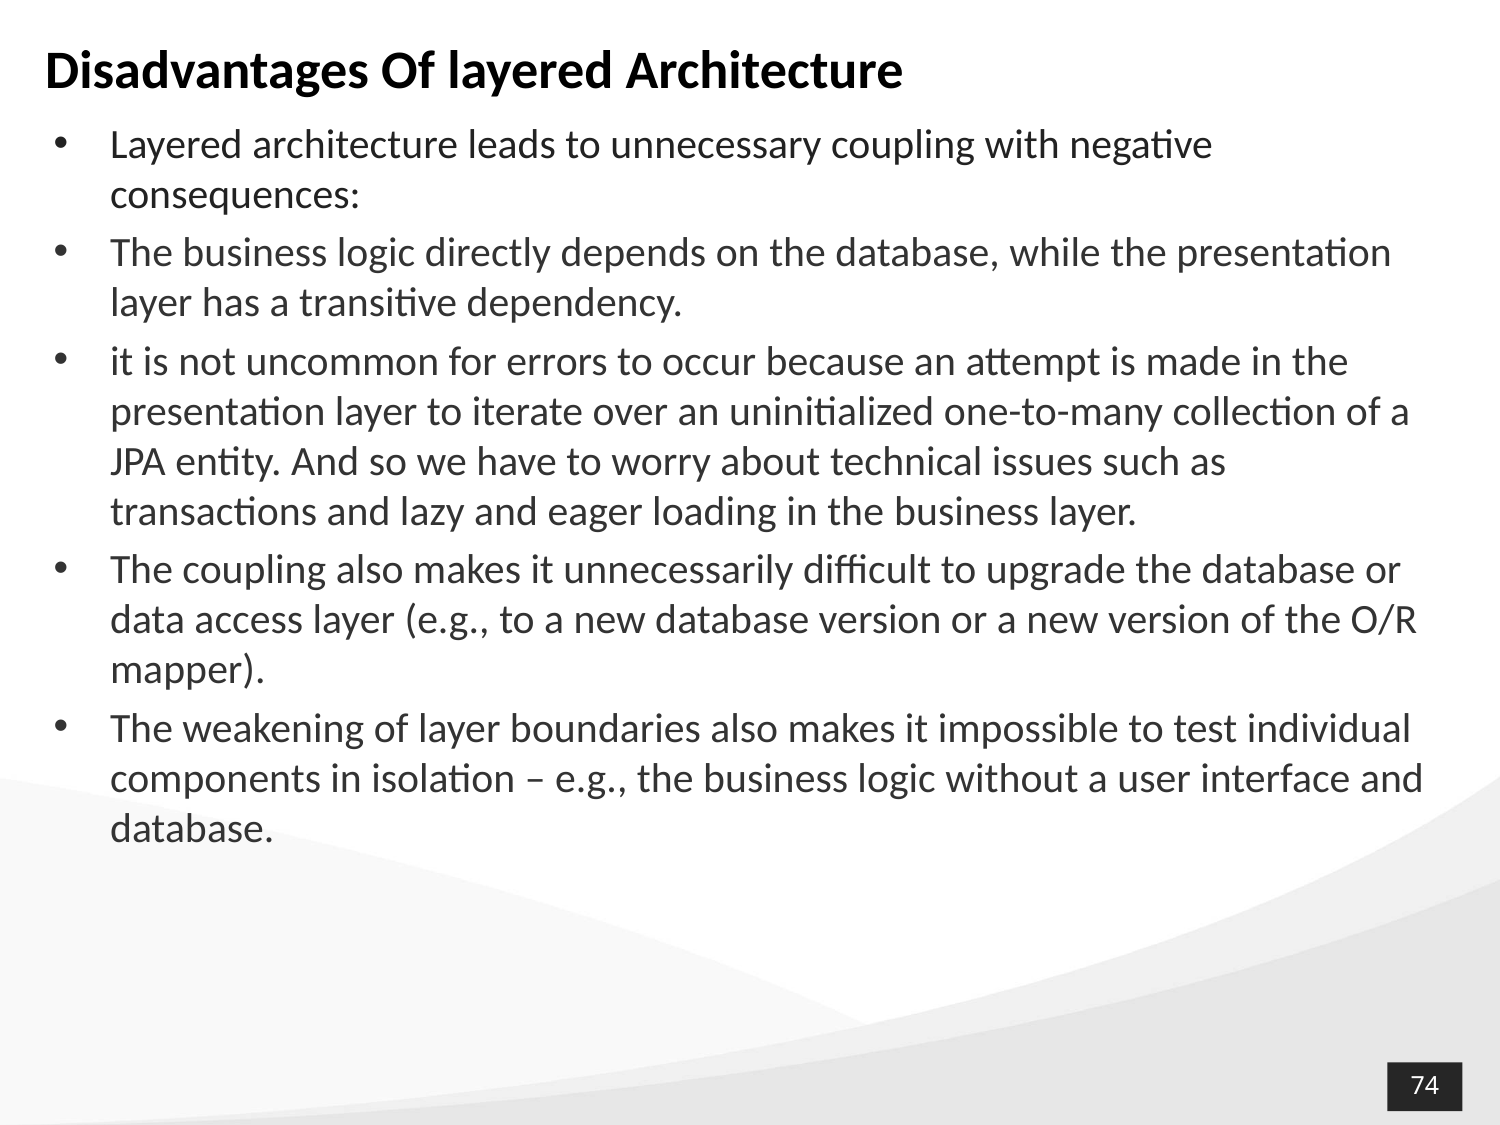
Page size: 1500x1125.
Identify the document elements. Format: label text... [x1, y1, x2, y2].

picture [0, 0, 1500, 1125]
title Disadvantages Of layered Architecture [30, 21, 1478, 113]
text_box Layered architecture leads to unnecessary coupling with negative consequences: The business logic directly depends on the database, while the presentation layer has a transitive dependency. it is not uncommon for errors to occur because an attempt is made in the presentation layer to iterate over an uninitialized one-to-many collection of a JPA entity. And so we have to worry about technical issues such as transactions and lazy and eager loading in the business layer. The coupling also makes it unnecessarily difficult to upgrade the database or data access layer (e.g., to a new database version or a new version of the O/R mapper). The weakening of layer boundaries also makes it impossible to test individual components in isolation – e.g., the business logic without a user interface and database. [38, 109, 1450, 1063]
